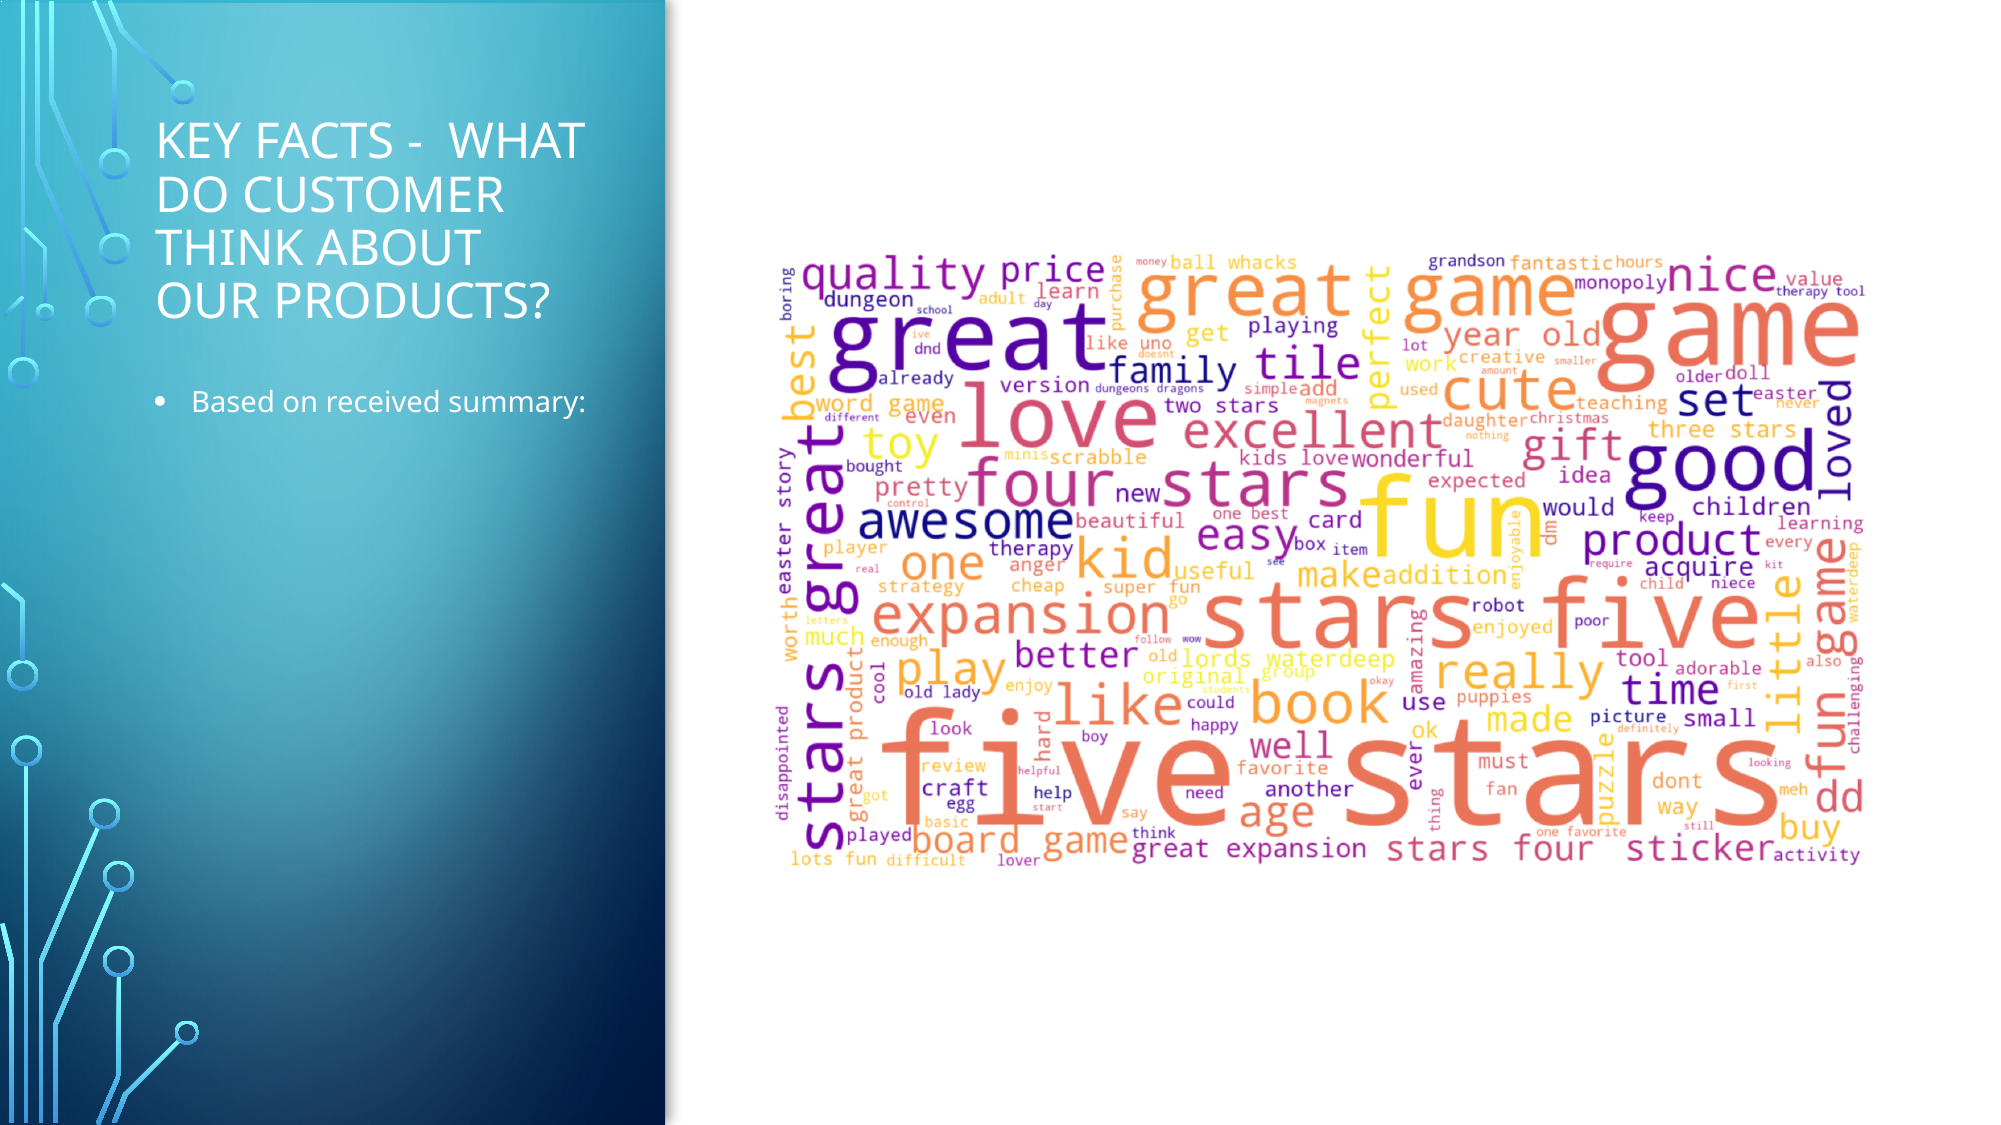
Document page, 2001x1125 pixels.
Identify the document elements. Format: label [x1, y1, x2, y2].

text_box [0, 0, 201, 1125]
text_box [678, 0, 2000, 1125]
picture [772, 244, 1896, 880]
picture [201, 0, 667, 1125]
